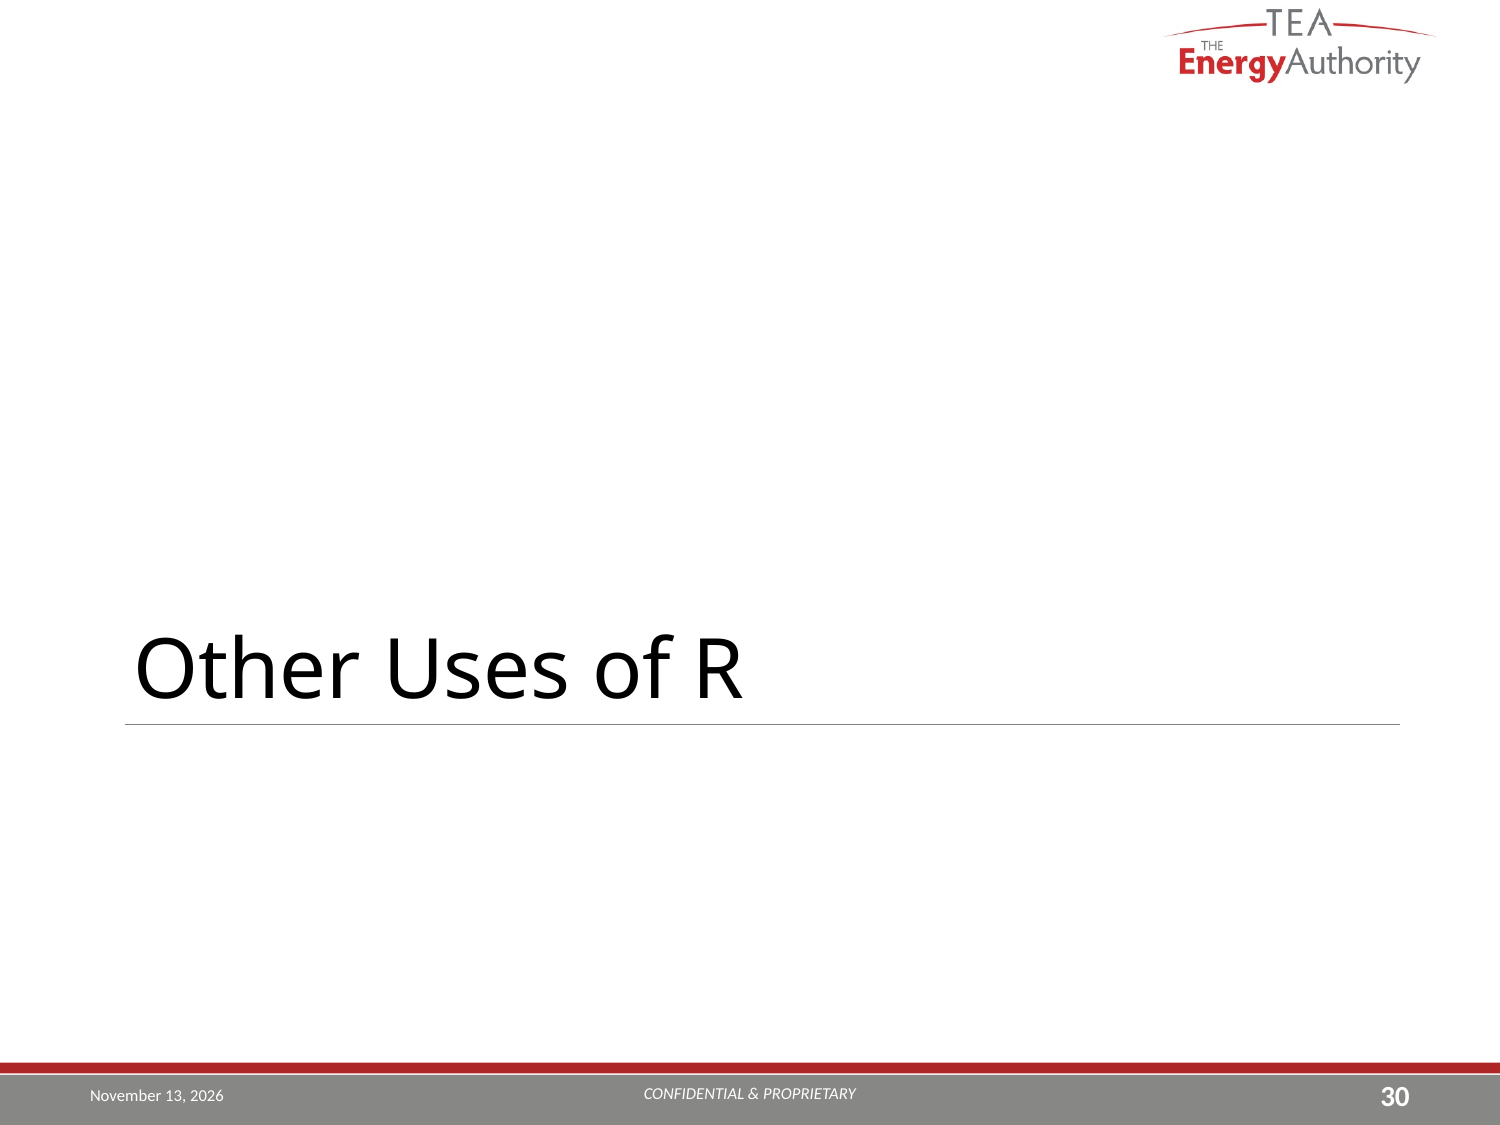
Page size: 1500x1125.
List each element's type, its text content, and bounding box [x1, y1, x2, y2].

list Other Uses of R [118, 476, 1394, 723]
footer CONFIDENTIAL & PROPRIETARY [512, 1062, 988, 1123]
slide_number 30 [1074, 1065, 1425, 1125]
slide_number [75, 1065, 425, 1125]
picture [1162, 0, 1438, 92]
